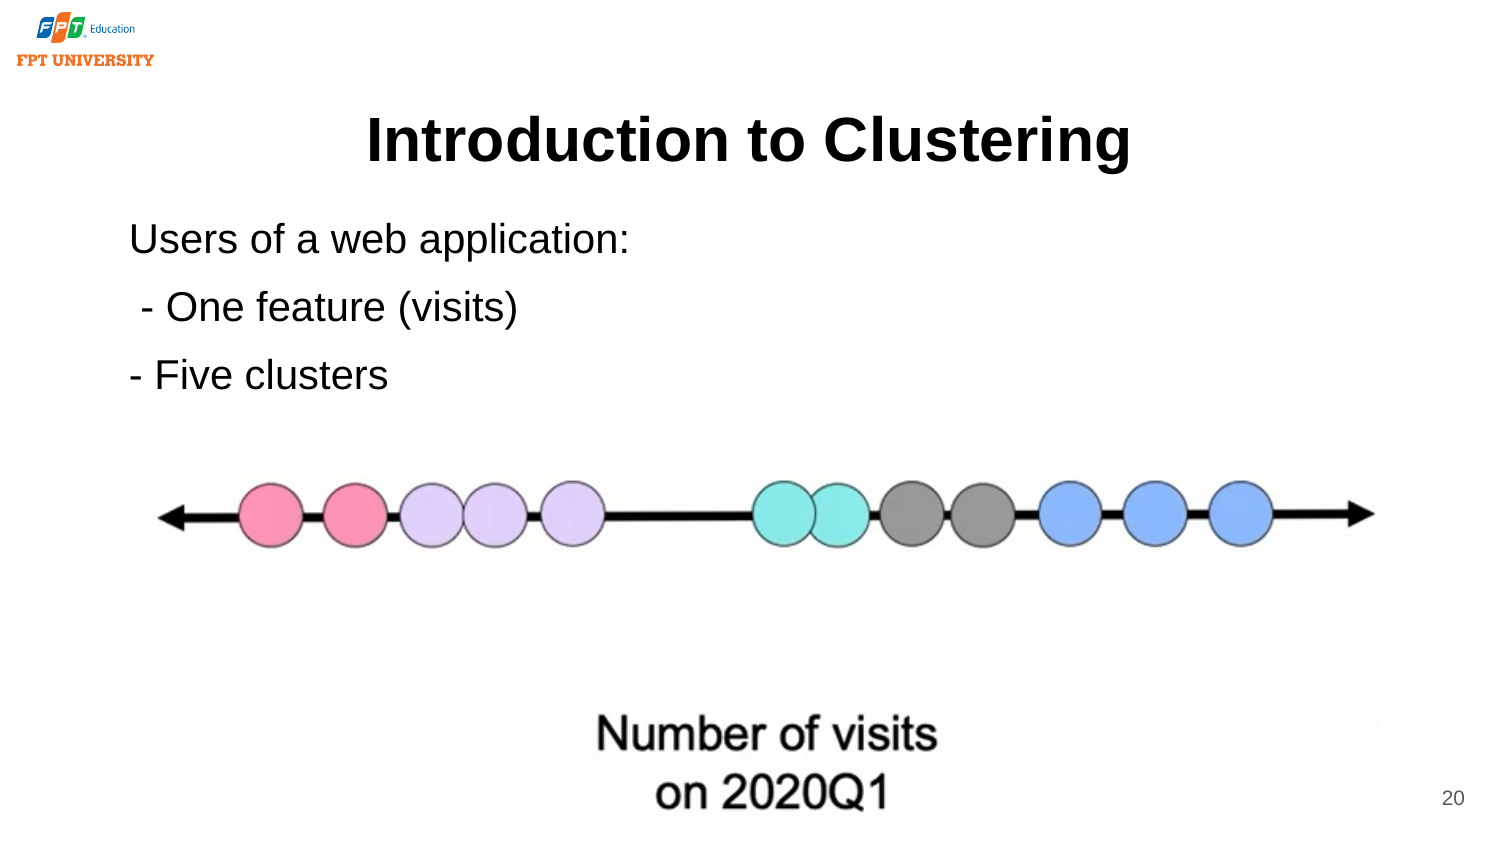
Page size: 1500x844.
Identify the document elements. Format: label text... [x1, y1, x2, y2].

title Introduction to Clustering [51, 72, 1449, 167]
slide_number 20 [1389, 764, 1480, 830]
picture [136, 443, 1382, 841]
list Users of a web application: - One feature (visits) - Five clusters [113, 189, 793, 422]
picture [11, 1, 160, 77]
